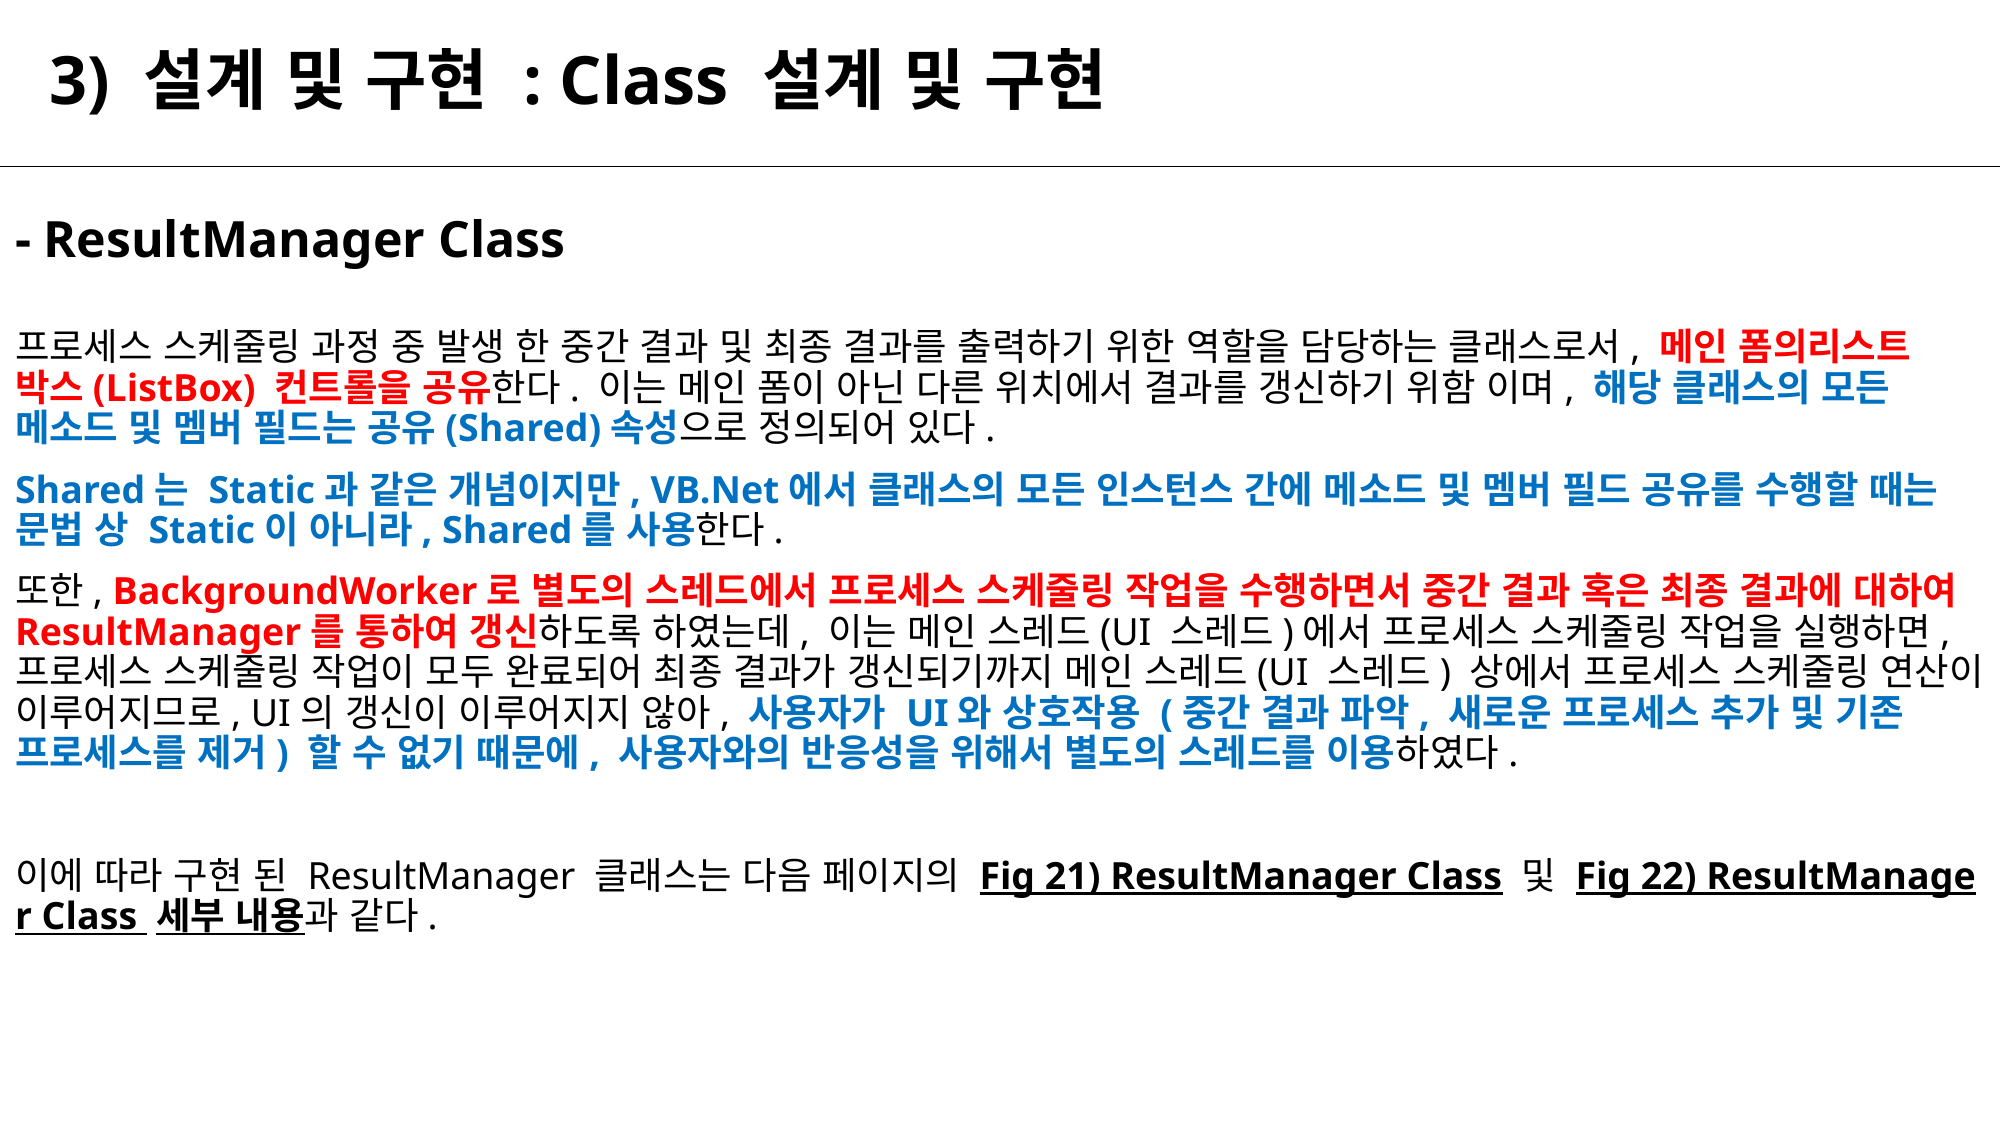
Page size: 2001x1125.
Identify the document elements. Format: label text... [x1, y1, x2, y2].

list - ResultManager Class 프로세스 스케줄링 과정 중 발생 한 중간 결과 및 최종 결과를 출력하기 위한 역할을 담당하는 클래스로서, 메인 폼의리스트 박스(ListBox) 컨트롤을 공유한다. 이는 메인 폼이 아닌 다른 위치에서 결과를 갱신하기 위함 이며, 해당 클래스의 모든 메소드 및 멤버 필드는 공유(Shared)속성으로 정의되어 있다. Shared는 Static과 같은 개념이지만, VB.Net에서 클래스의 모든 인스턴스 간에 메소드 및 멤버 필드 공유를 수행할 때는 문법 상 Static이 아니라, Shared를 사용한다. 또한, BackgroundWorker로 별도의 스레드에서 프로세스 스케줄링 작업을 수행하면서 중간 결과 혹은 최종 결과에 대하여 ResultManager를 통하여 갱신하도록 하였는데, 이는 메인 스레드(UI 스레드)에서 프로세스 스케줄링 작업을 실행하면, 프로세스 스케줄링 작업이 모두 완료되어 최종 결과가 갱신되기까지 메인 스레드(UI 스레드) 상에서 프로세스 스케줄링 연산이 이루어지므로, UI의 갱신이 이루어지지 않아, 사용자가 UI와 상호작용 (중간 결과 파악, 새로운 프로세스 추가 및 기존 프로세스를 제거) 할 수 없기 때문에, 사용자와의 반응성을 위해서 별도의 스레드를 이용하였다. 이에 따라 구현 된 ResultManager 클래스는 다음 페이지의 Fig 21) ResultManager Class 및 Fig 22) ResultManage r Class 세부 내용과 같다. [0, 167, 2000, 1125]
title 3) 설계 및 구현 : Class 설계 및 구현 [0, 0, 2000, 166]
